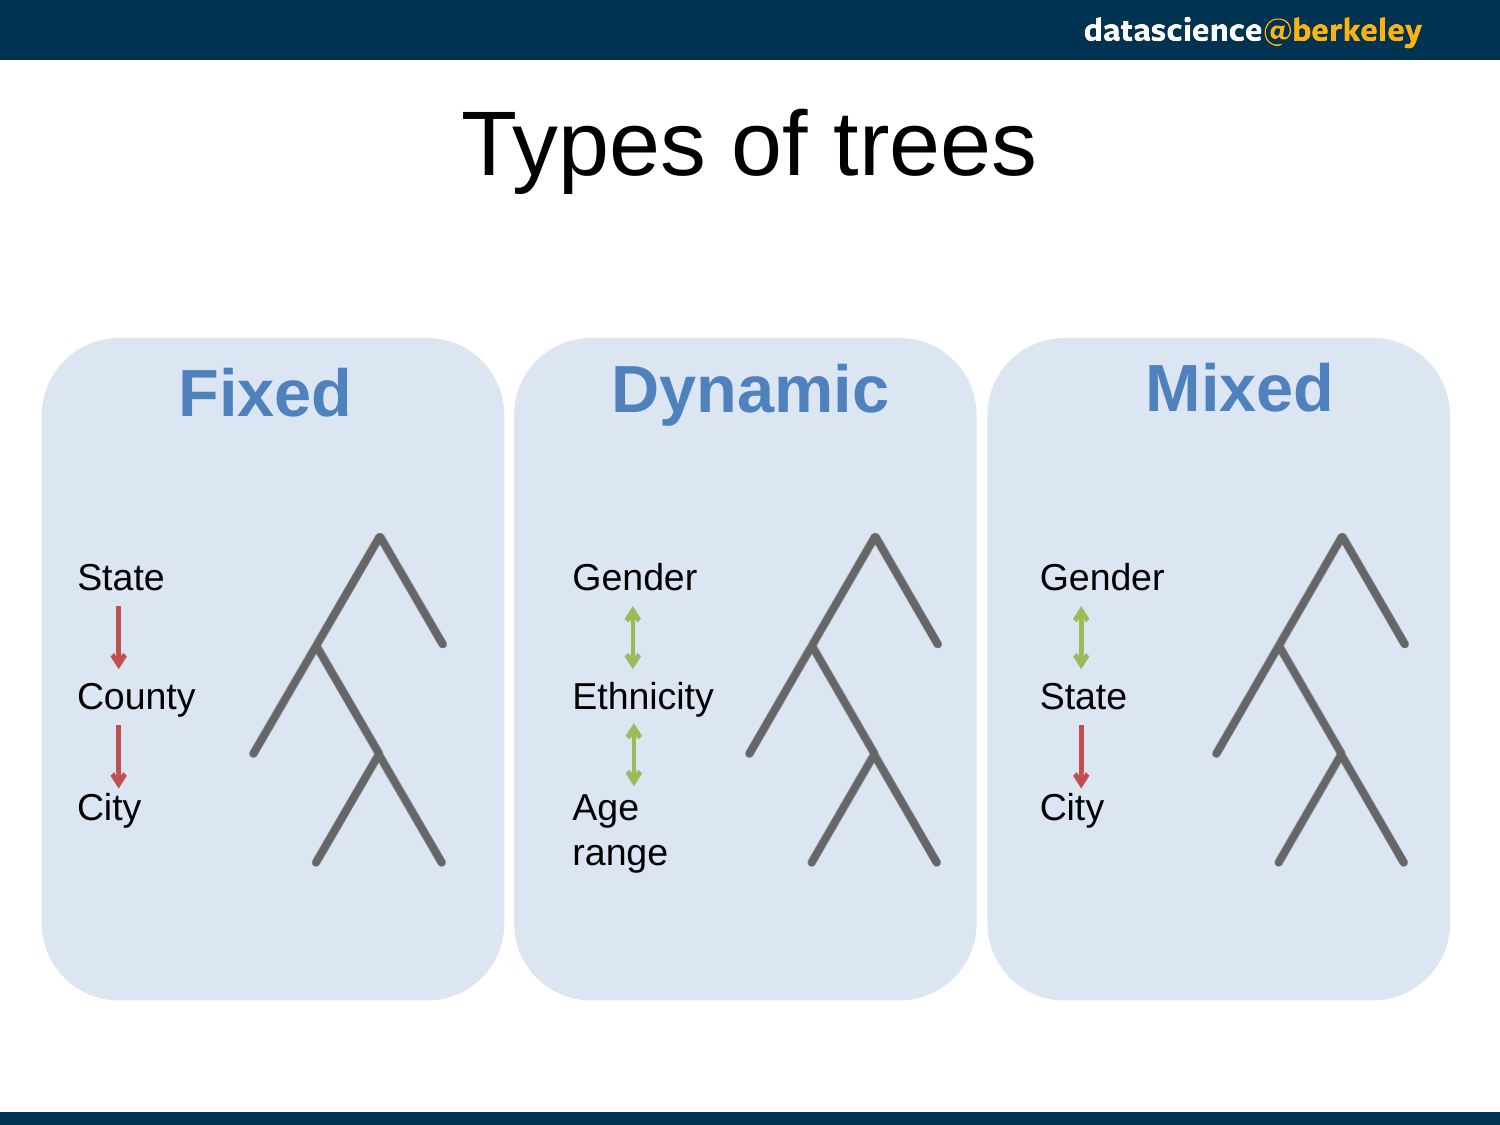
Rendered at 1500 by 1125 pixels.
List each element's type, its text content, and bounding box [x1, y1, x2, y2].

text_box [987, 337, 1451, 1001]
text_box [41, 337, 505, 1001]
title Types of trees [75, 45, 1425, 233]
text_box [513, 337, 977, 1001]
picture [1079, 10, 1431, 52]
